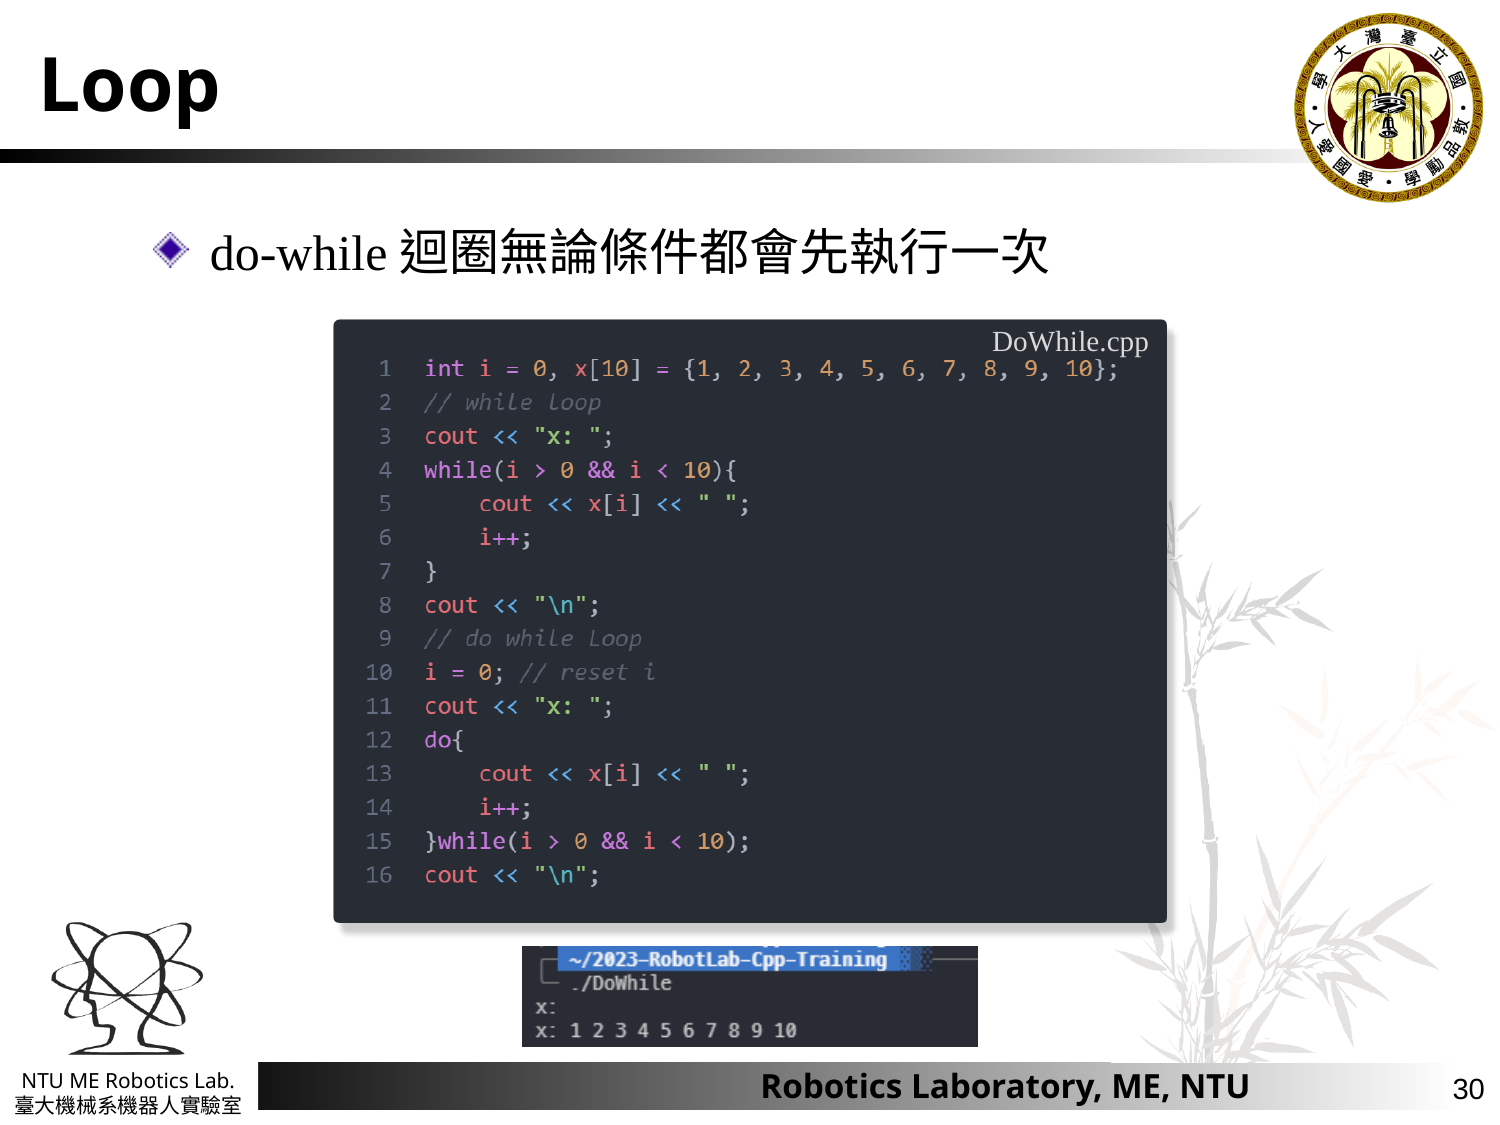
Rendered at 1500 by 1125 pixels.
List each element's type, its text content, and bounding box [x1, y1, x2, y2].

slide_number 30 [1149, 1062, 1500, 1125]
picture [51, 918, 205, 1060]
picture [309, 296, 1190, 1047]
picture [1293, 13, 1483, 203]
list do-while迴圈無論條件都會先執行一次 [138, 212, 1397, 981]
picture [153, 232, 189, 268]
title Loop [22, 12, 1206, 151]
